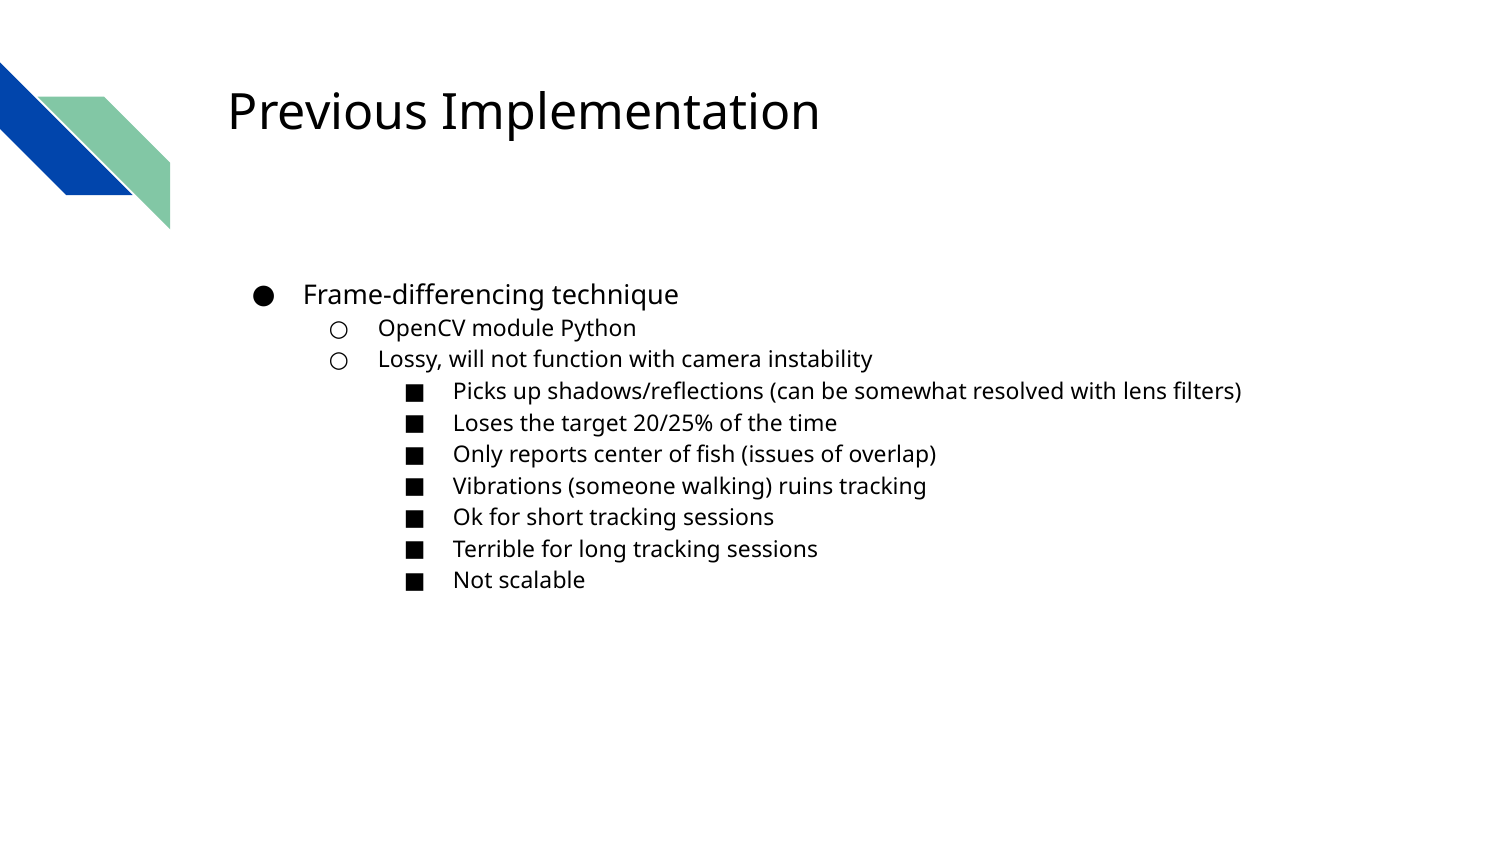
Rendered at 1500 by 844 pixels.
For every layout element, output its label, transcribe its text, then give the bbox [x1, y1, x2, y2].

title Previous Implementation [212, 64, 1368, 215]
list Frame-differencing technique OpenCV module Python Lossy, will not function with camera instability Picks up shadows/reflections (can be somewhat resolved with lens filters) Loses the target 20/25% of the time Only reports center of fish (issues of overlap) Vibrations (someone walking) ruins tracking Ok for short tracking sessions Terrible for long tracking sessions Not scalable [212, 257, 1368, 735]
